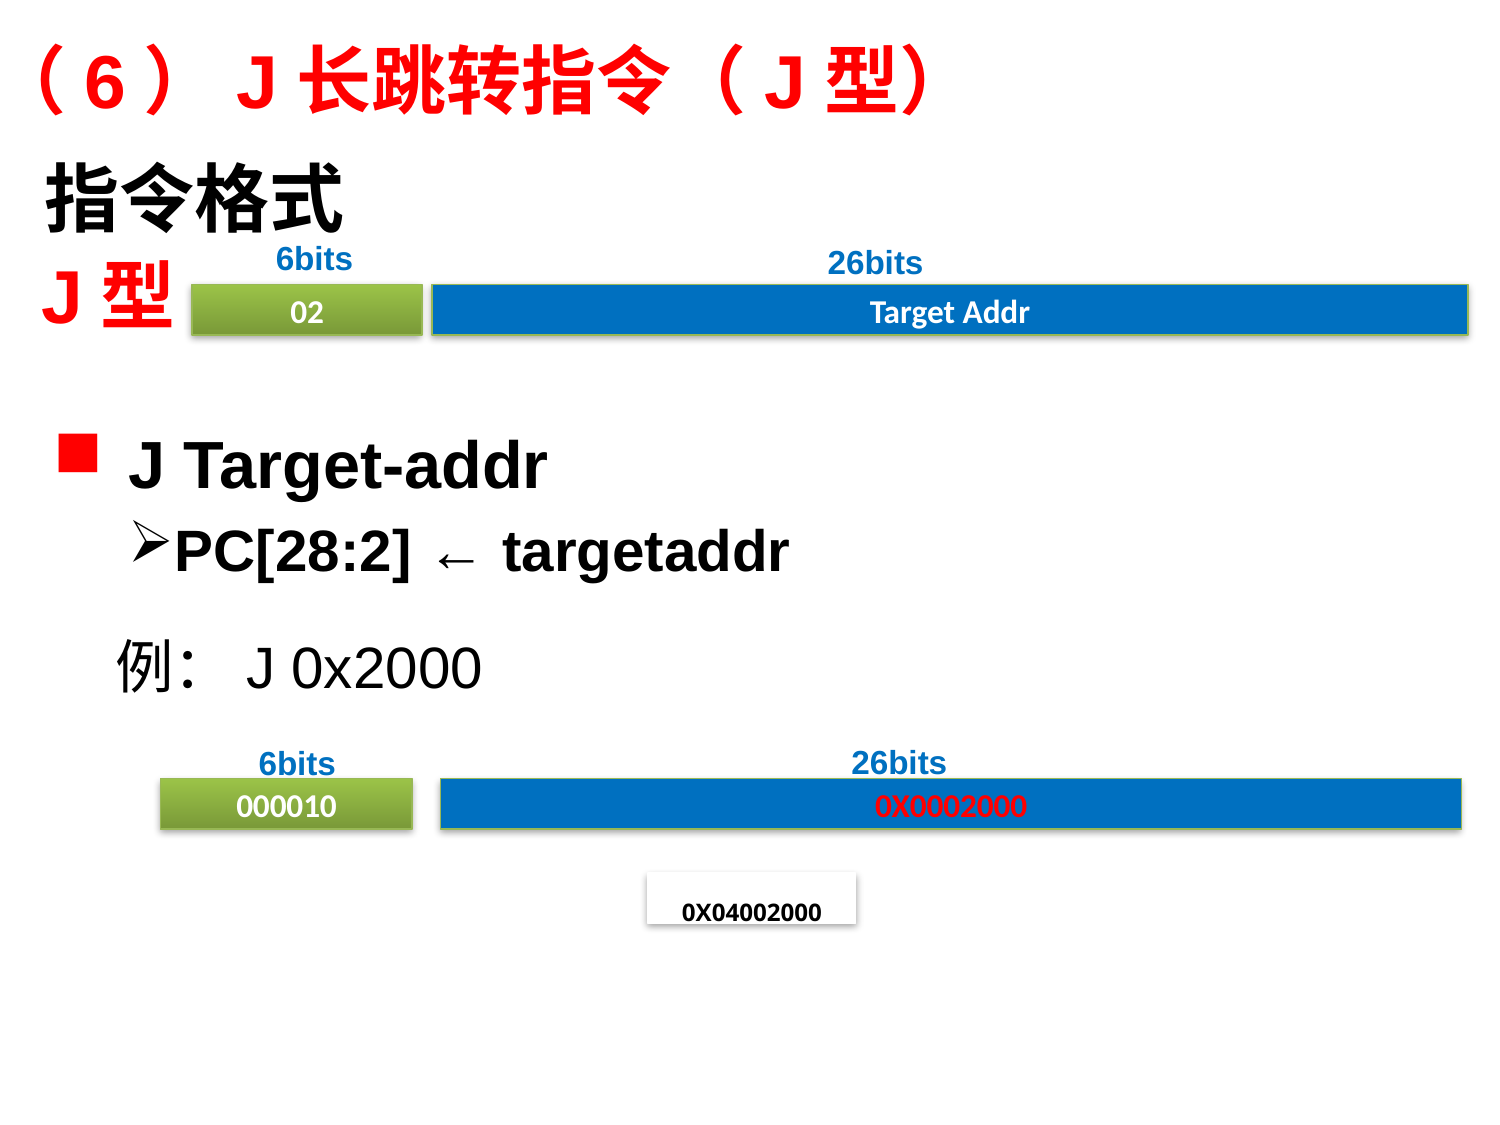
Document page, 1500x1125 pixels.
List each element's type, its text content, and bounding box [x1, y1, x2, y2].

text_box 例：J 0x2000 [25, 622, 776, 708]
list J Target-addr PC[28:2] ← targetaddr [38, 414, 1468, 738]
text_box 0X04002000 [647, 872, 856, 924]
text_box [191, 229, 1469, 336]
title （6）J长跳转指令（J型） [0, 18, 1500, 139]
text_box 指令格式 [29, 144, 377, 250]
text_box J型 [26, 241, 191, 347]
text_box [160, 733, 1462, 830]
